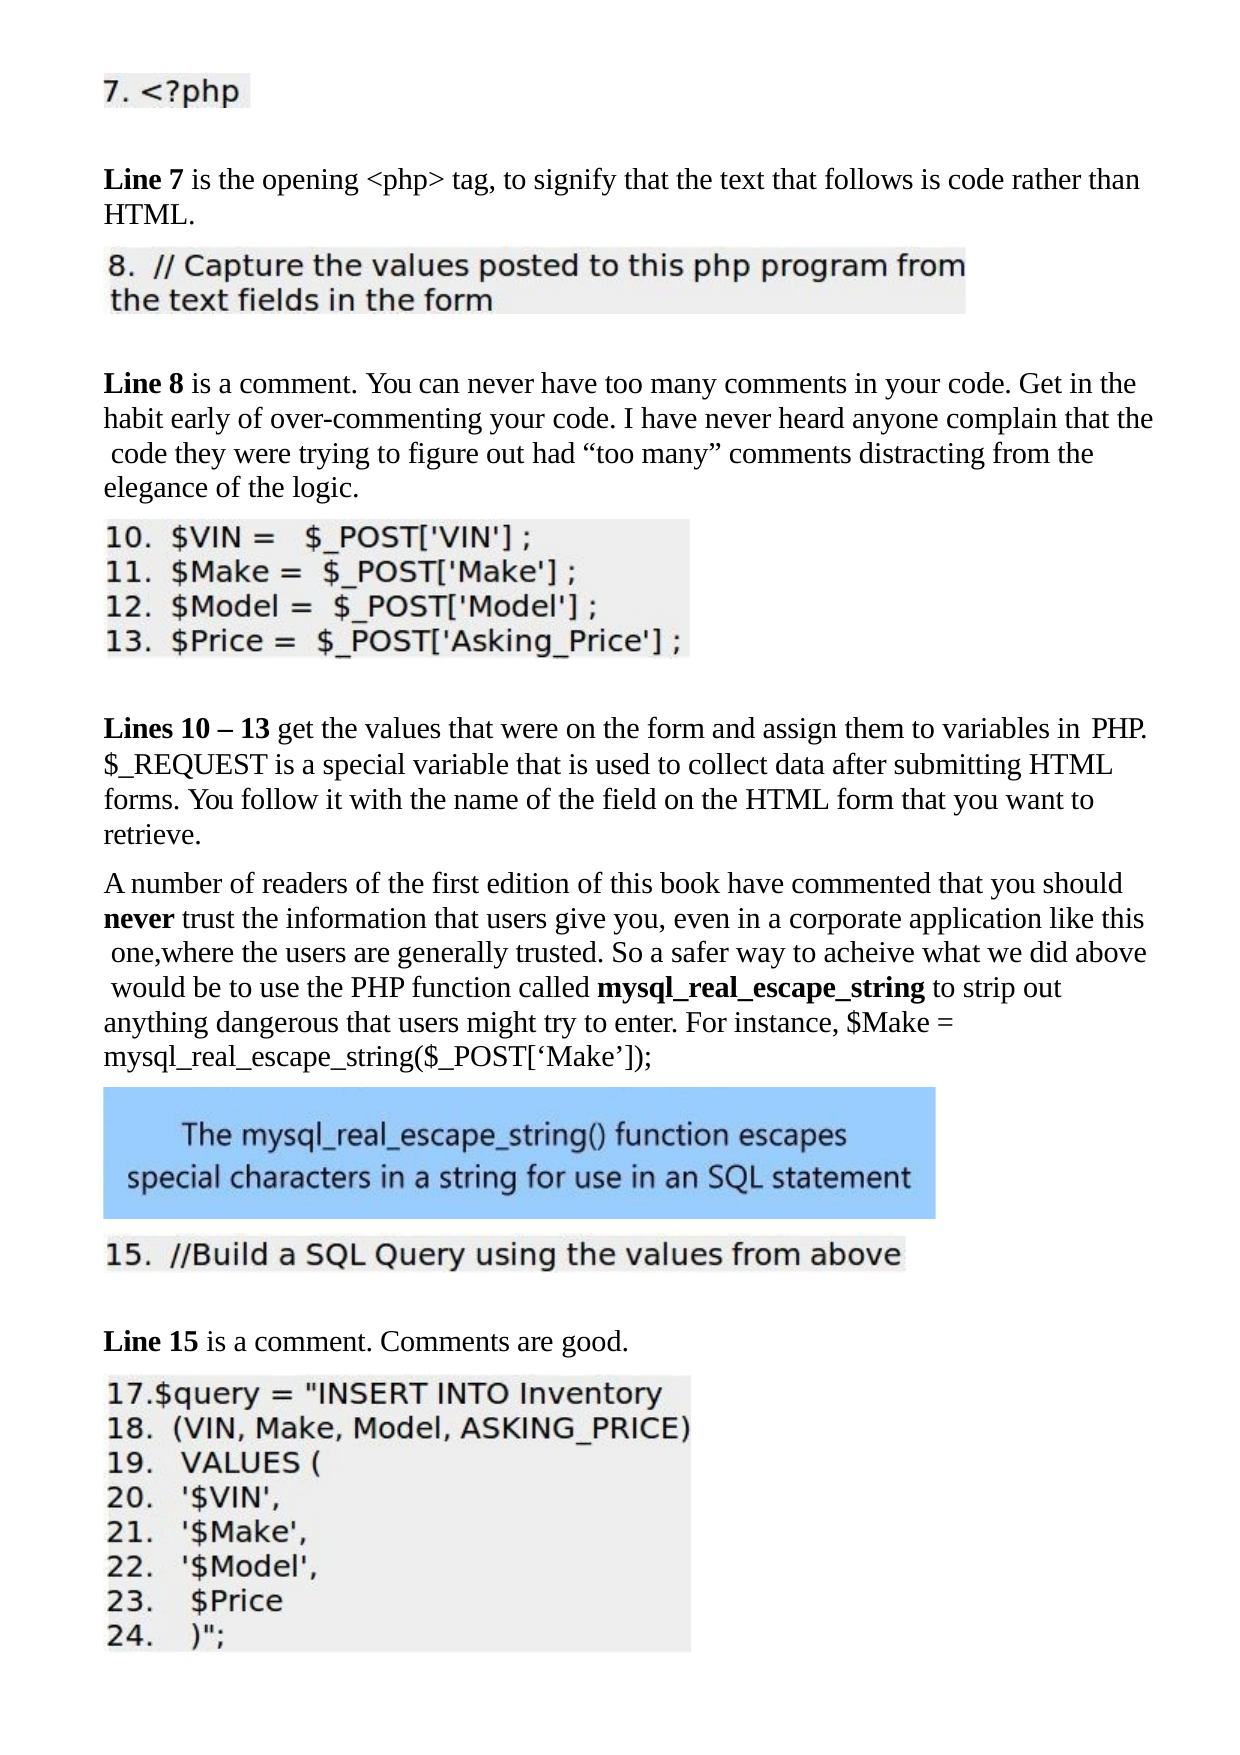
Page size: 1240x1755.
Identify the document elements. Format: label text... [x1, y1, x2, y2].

text_box [103, 519, 690, 659]
text_box [103, 1374, 692, 1655]
text_box [103, 73, 251, 108]
text_box [103, 246, 966, 314]
text_box Line 7 is the opening <php> tag, to signify that the text that follows is code rather than HTML. [101, 156, 1149, 231]
text_box Line 8 is a comment. You can never have too many comments in your code. Get in the habit early of over-commenting your code. I have never heard anyone complain that the code they were trying to figure out had “too many” comments distracting from the elegance of the logic. [101, 360, 1159, 504]
text_box Line 15 is a comment. Comments are good. [101, 1319, 633, 1358]
text_box [103, 1233, 906, 1273]
text_box [103, 1087, 936, 1219]
text_box Lines 10 – 13 get the values that were on the form and assign them to variables in PHP. $_REQUEST is a special variable that is used to collect data after submitting HTML forms. You follow it with the name of the field on the HTML form that you want to retrieve. A number of readers of the first edition of this book have commented that you should never trust the information that users give you, even in a corporate application like this one,where the users are generally trusted. So a safer way to acheive what we did above would be to use the PHP function called mysql_real_escape_string to strip out anything dangerous that users might try to enter. For instance, $Make = mysql_real_escape_string($_POST[‘Make’]); [101, 707, 1156, 1073]
